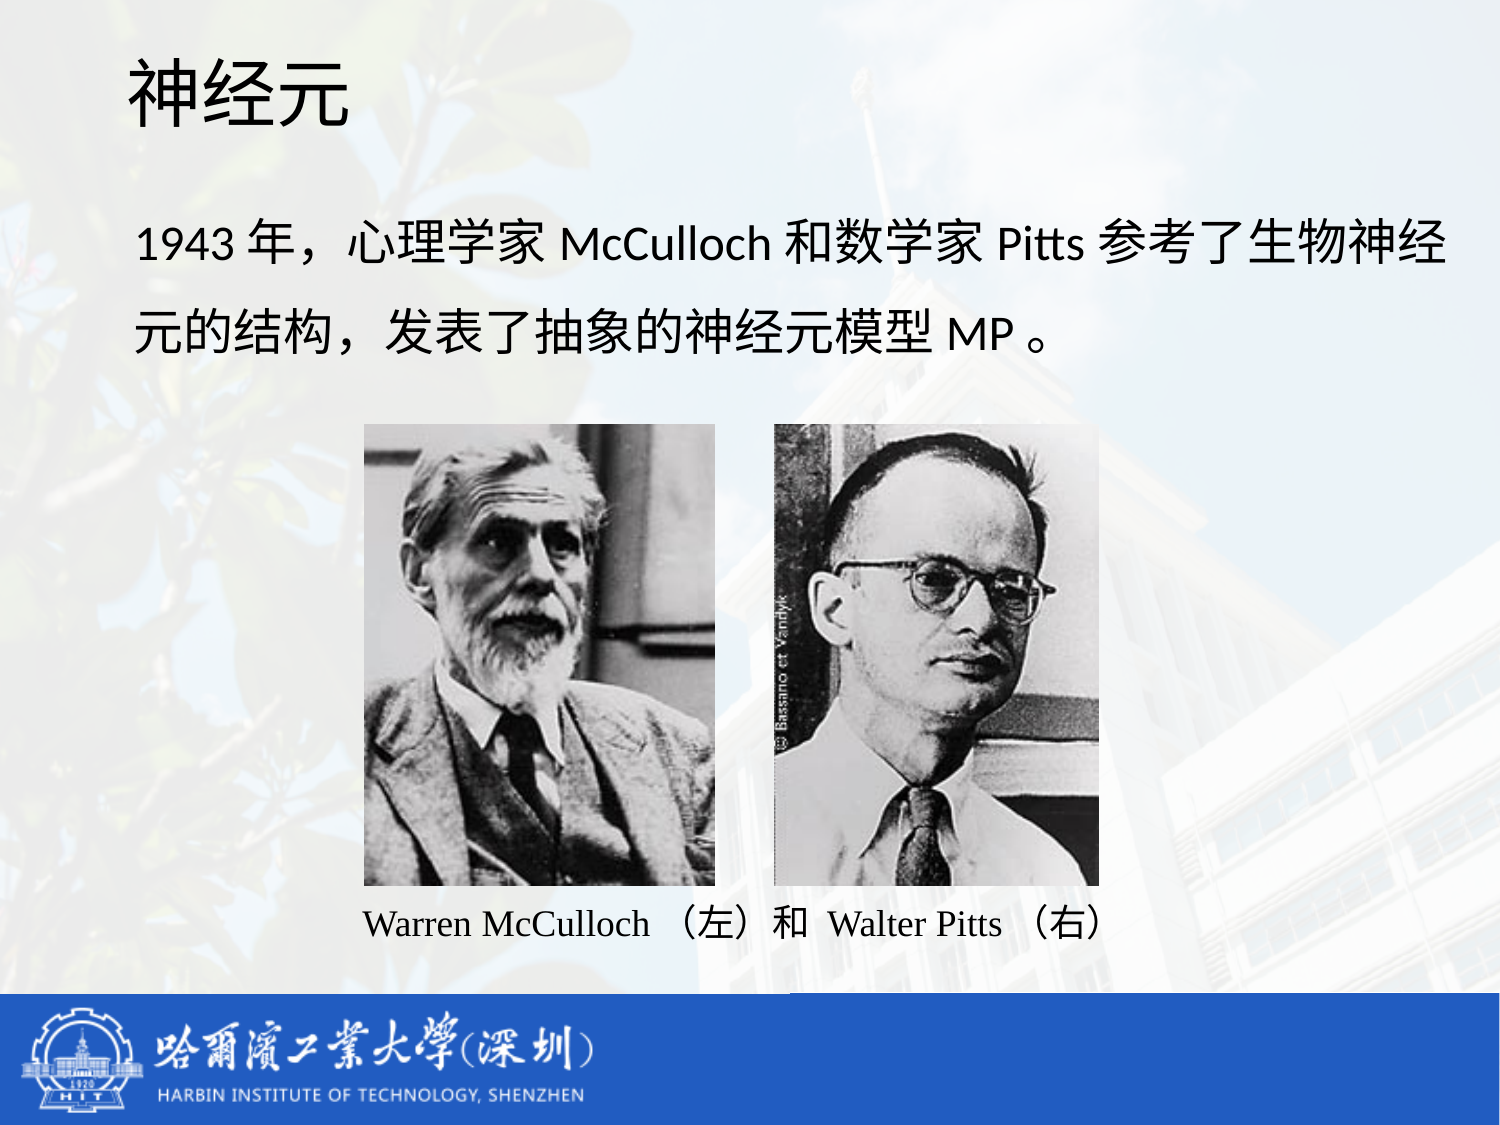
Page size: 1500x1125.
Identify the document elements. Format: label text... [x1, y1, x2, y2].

picture [364, 424, 715, 886]
picture [0, 992, 1500, 1125]
title 神经元 [124, 0, 775, 186]
text_box 1943年，心理学家McCulloch和数学家Pitts参考了生物神经元的结构，发表了抽象的神经元模型MP。 [119, 173, 1475, 368]
picture [774, 424, 1099, 886]
text_box Warren McCulloch（左）和 Walter Pitts（右） [347, 891, 1203, 951]
